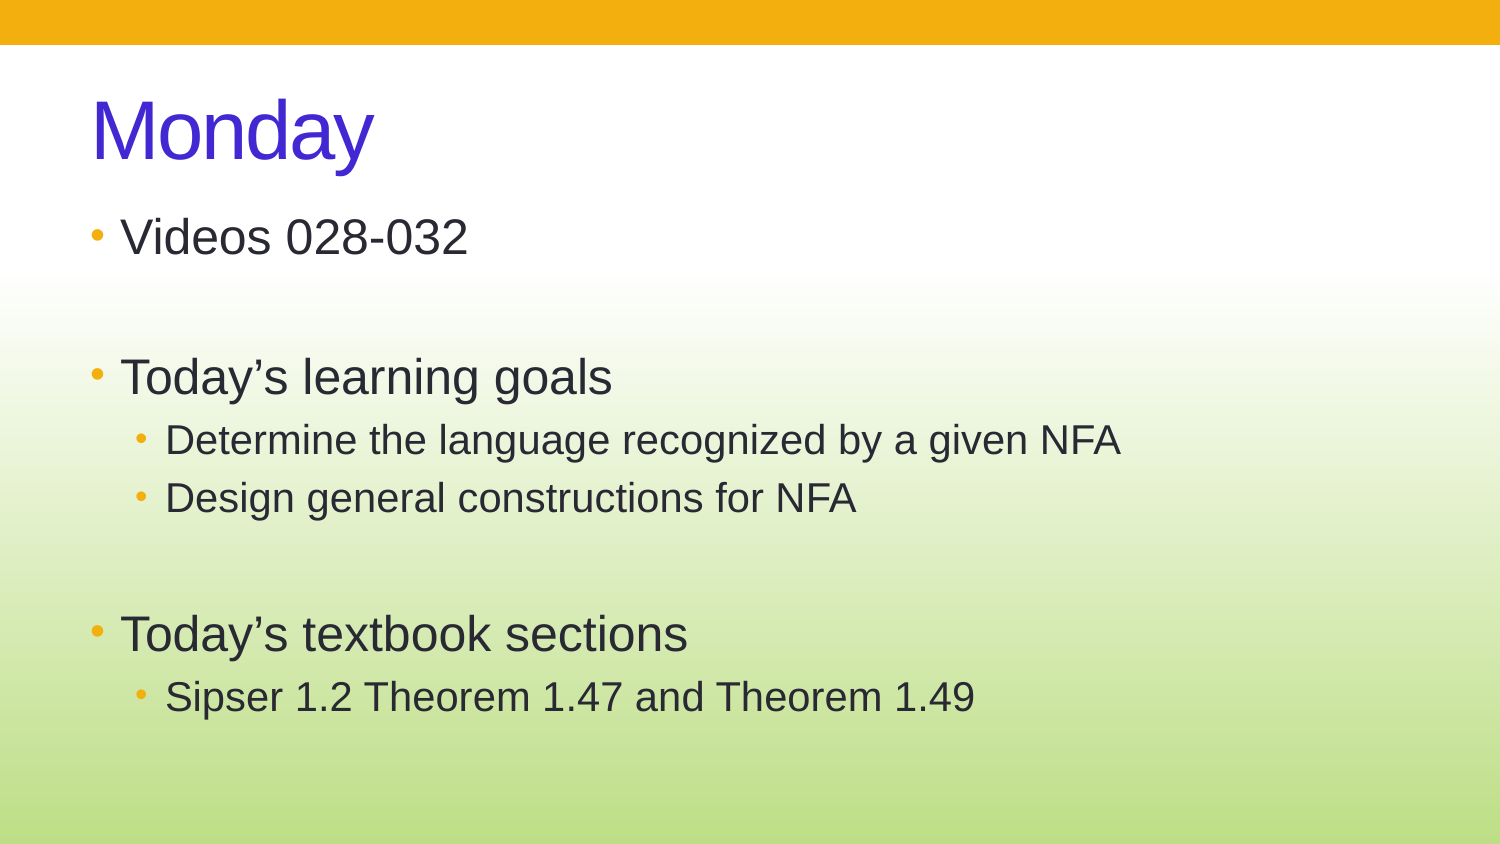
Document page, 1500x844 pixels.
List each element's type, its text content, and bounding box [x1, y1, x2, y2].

list Videos 028-032 Today’s learning goals Determine the language recognized by a given NFA Design general constructions for NFA Today’s textbook sections Sipser 1.2 Theorem 1.47 and Theorem 1.49 [75, 196, 1425, 797]
title Monday [75, 65, 1425, 188]
